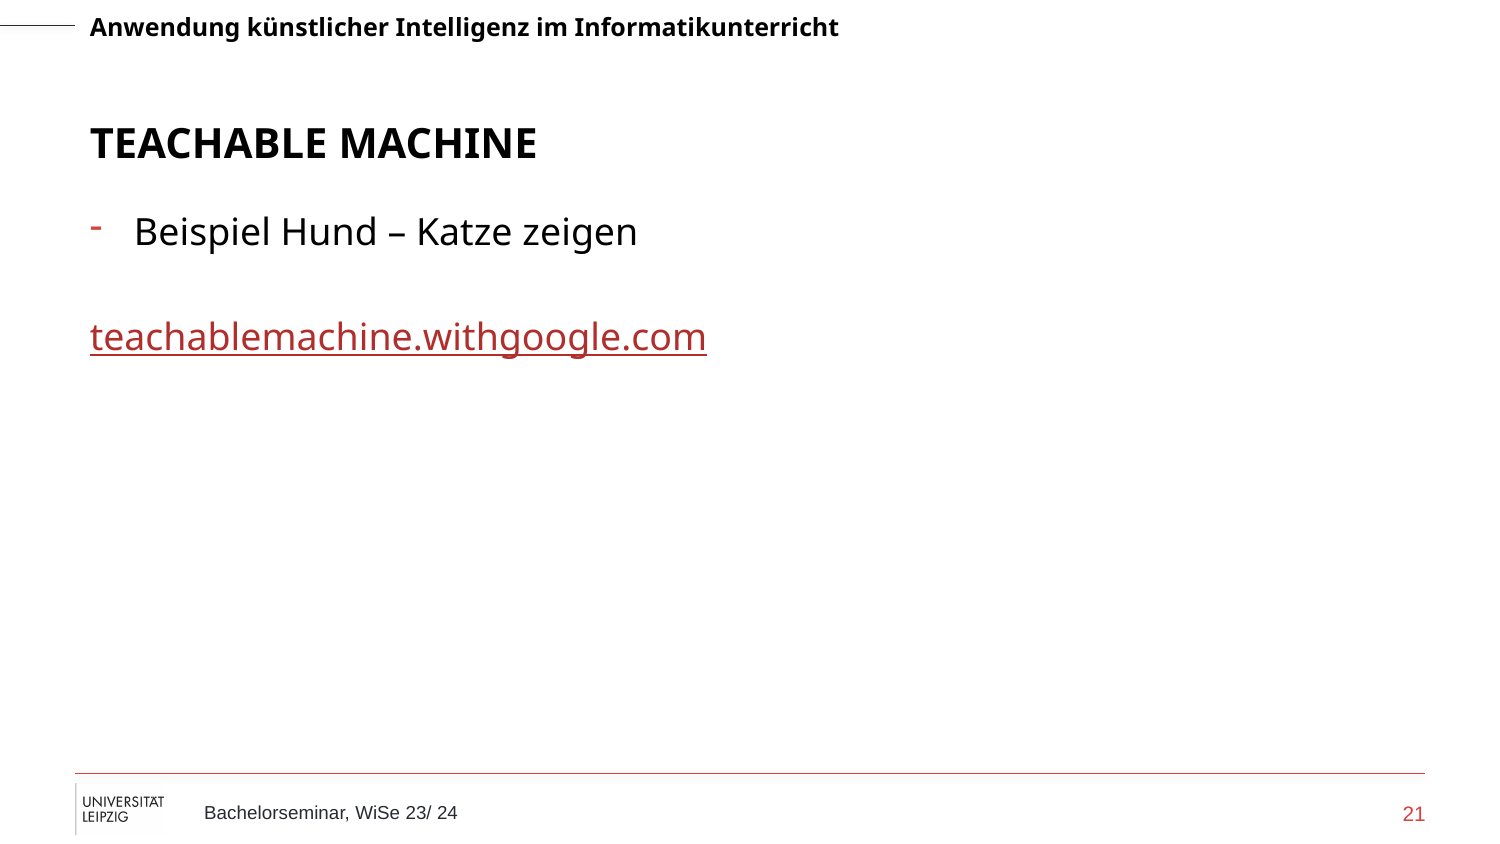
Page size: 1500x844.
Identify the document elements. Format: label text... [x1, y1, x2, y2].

picture [75, 782, 165, 836]
slide_number 21 [1303, 800, 1426, 834]
list Beispiel Hund – Katze zeigen teachablemachine.withgoogle.com [75, 200, 1426, 756]
title Teachable Machine [75, 50, 1426, 175]
